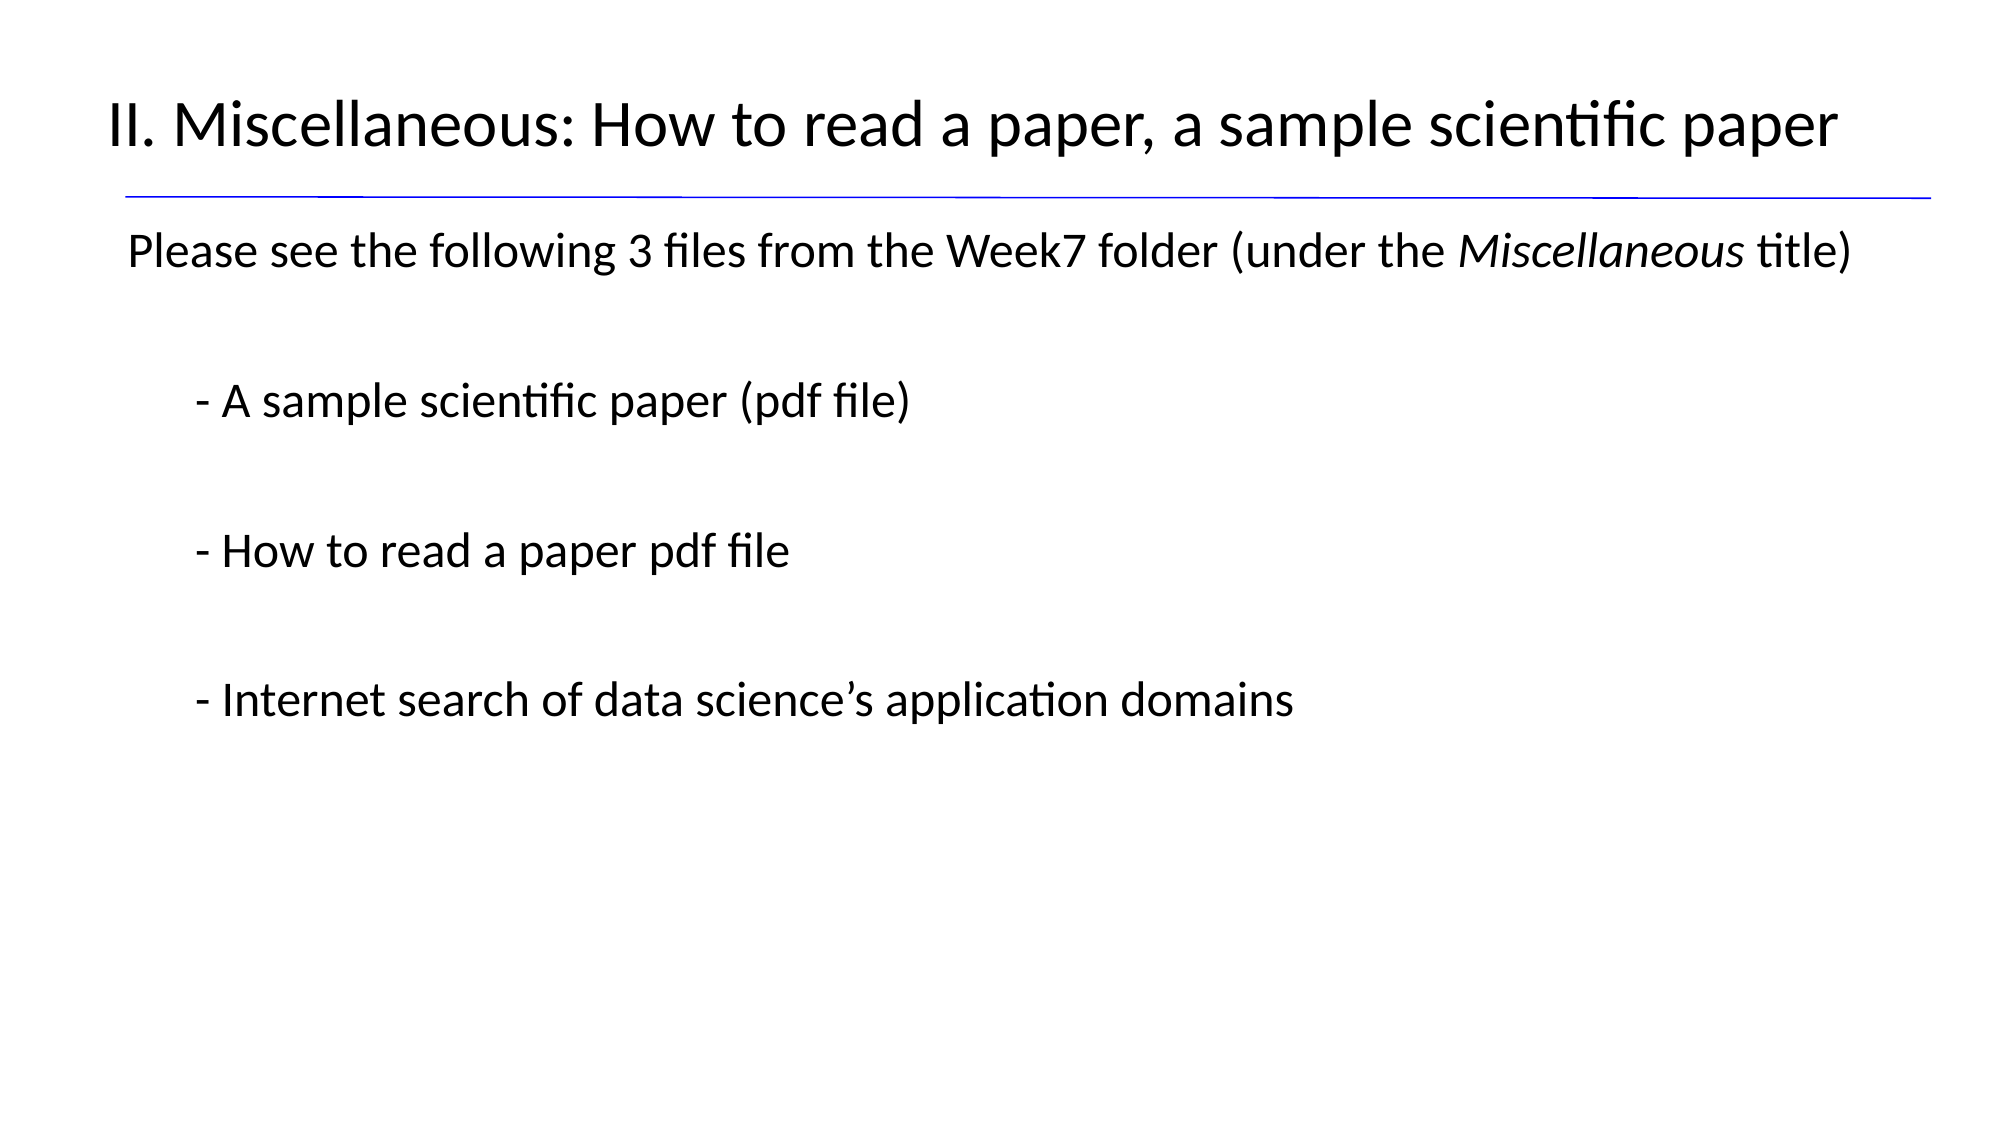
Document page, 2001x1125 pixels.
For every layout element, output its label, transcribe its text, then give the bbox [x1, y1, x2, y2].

title II. Miscellaneous: How to read a paper, a sample scientific paper [68, 54, 1880, 169]
subtitle Please see the following 3 files from the Week7 folder (under the Miscellaneous title) - A sample scientific paper (pdf file) - How to read a paper pdf file - Internet search of data science’s application domains [104, 217, 1956, 909]
